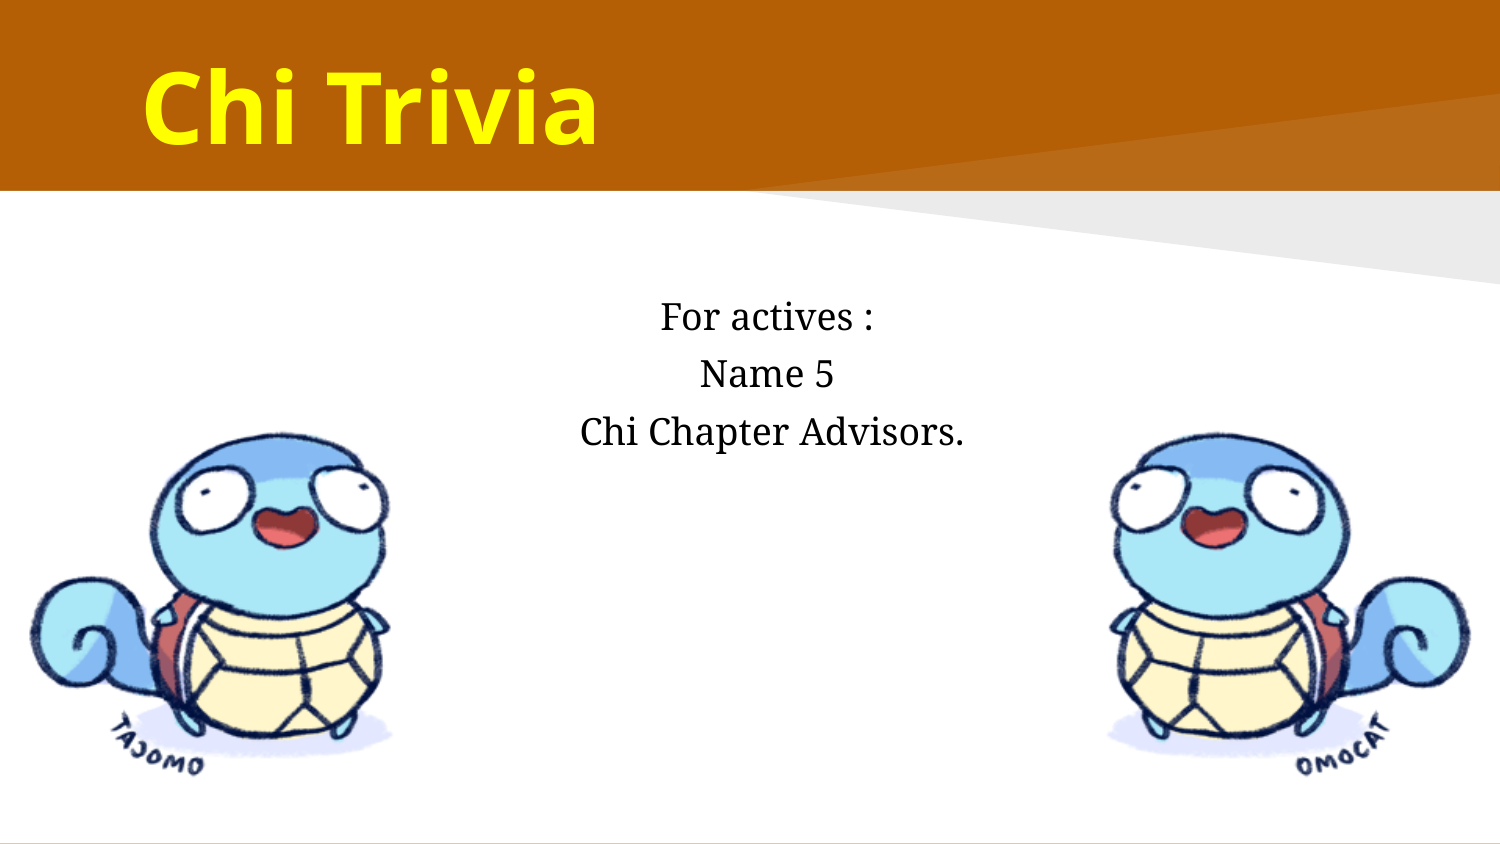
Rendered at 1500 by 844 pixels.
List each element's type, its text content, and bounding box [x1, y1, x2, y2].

title Chi Trivia [75, 33, 1425, 175]
picture [0, 345, 469, 815]
picture [1031, 345, 1500, 815]
list For actives : Name 5 Chi Chapter Advisors. [75, 277, 1439, 815]
